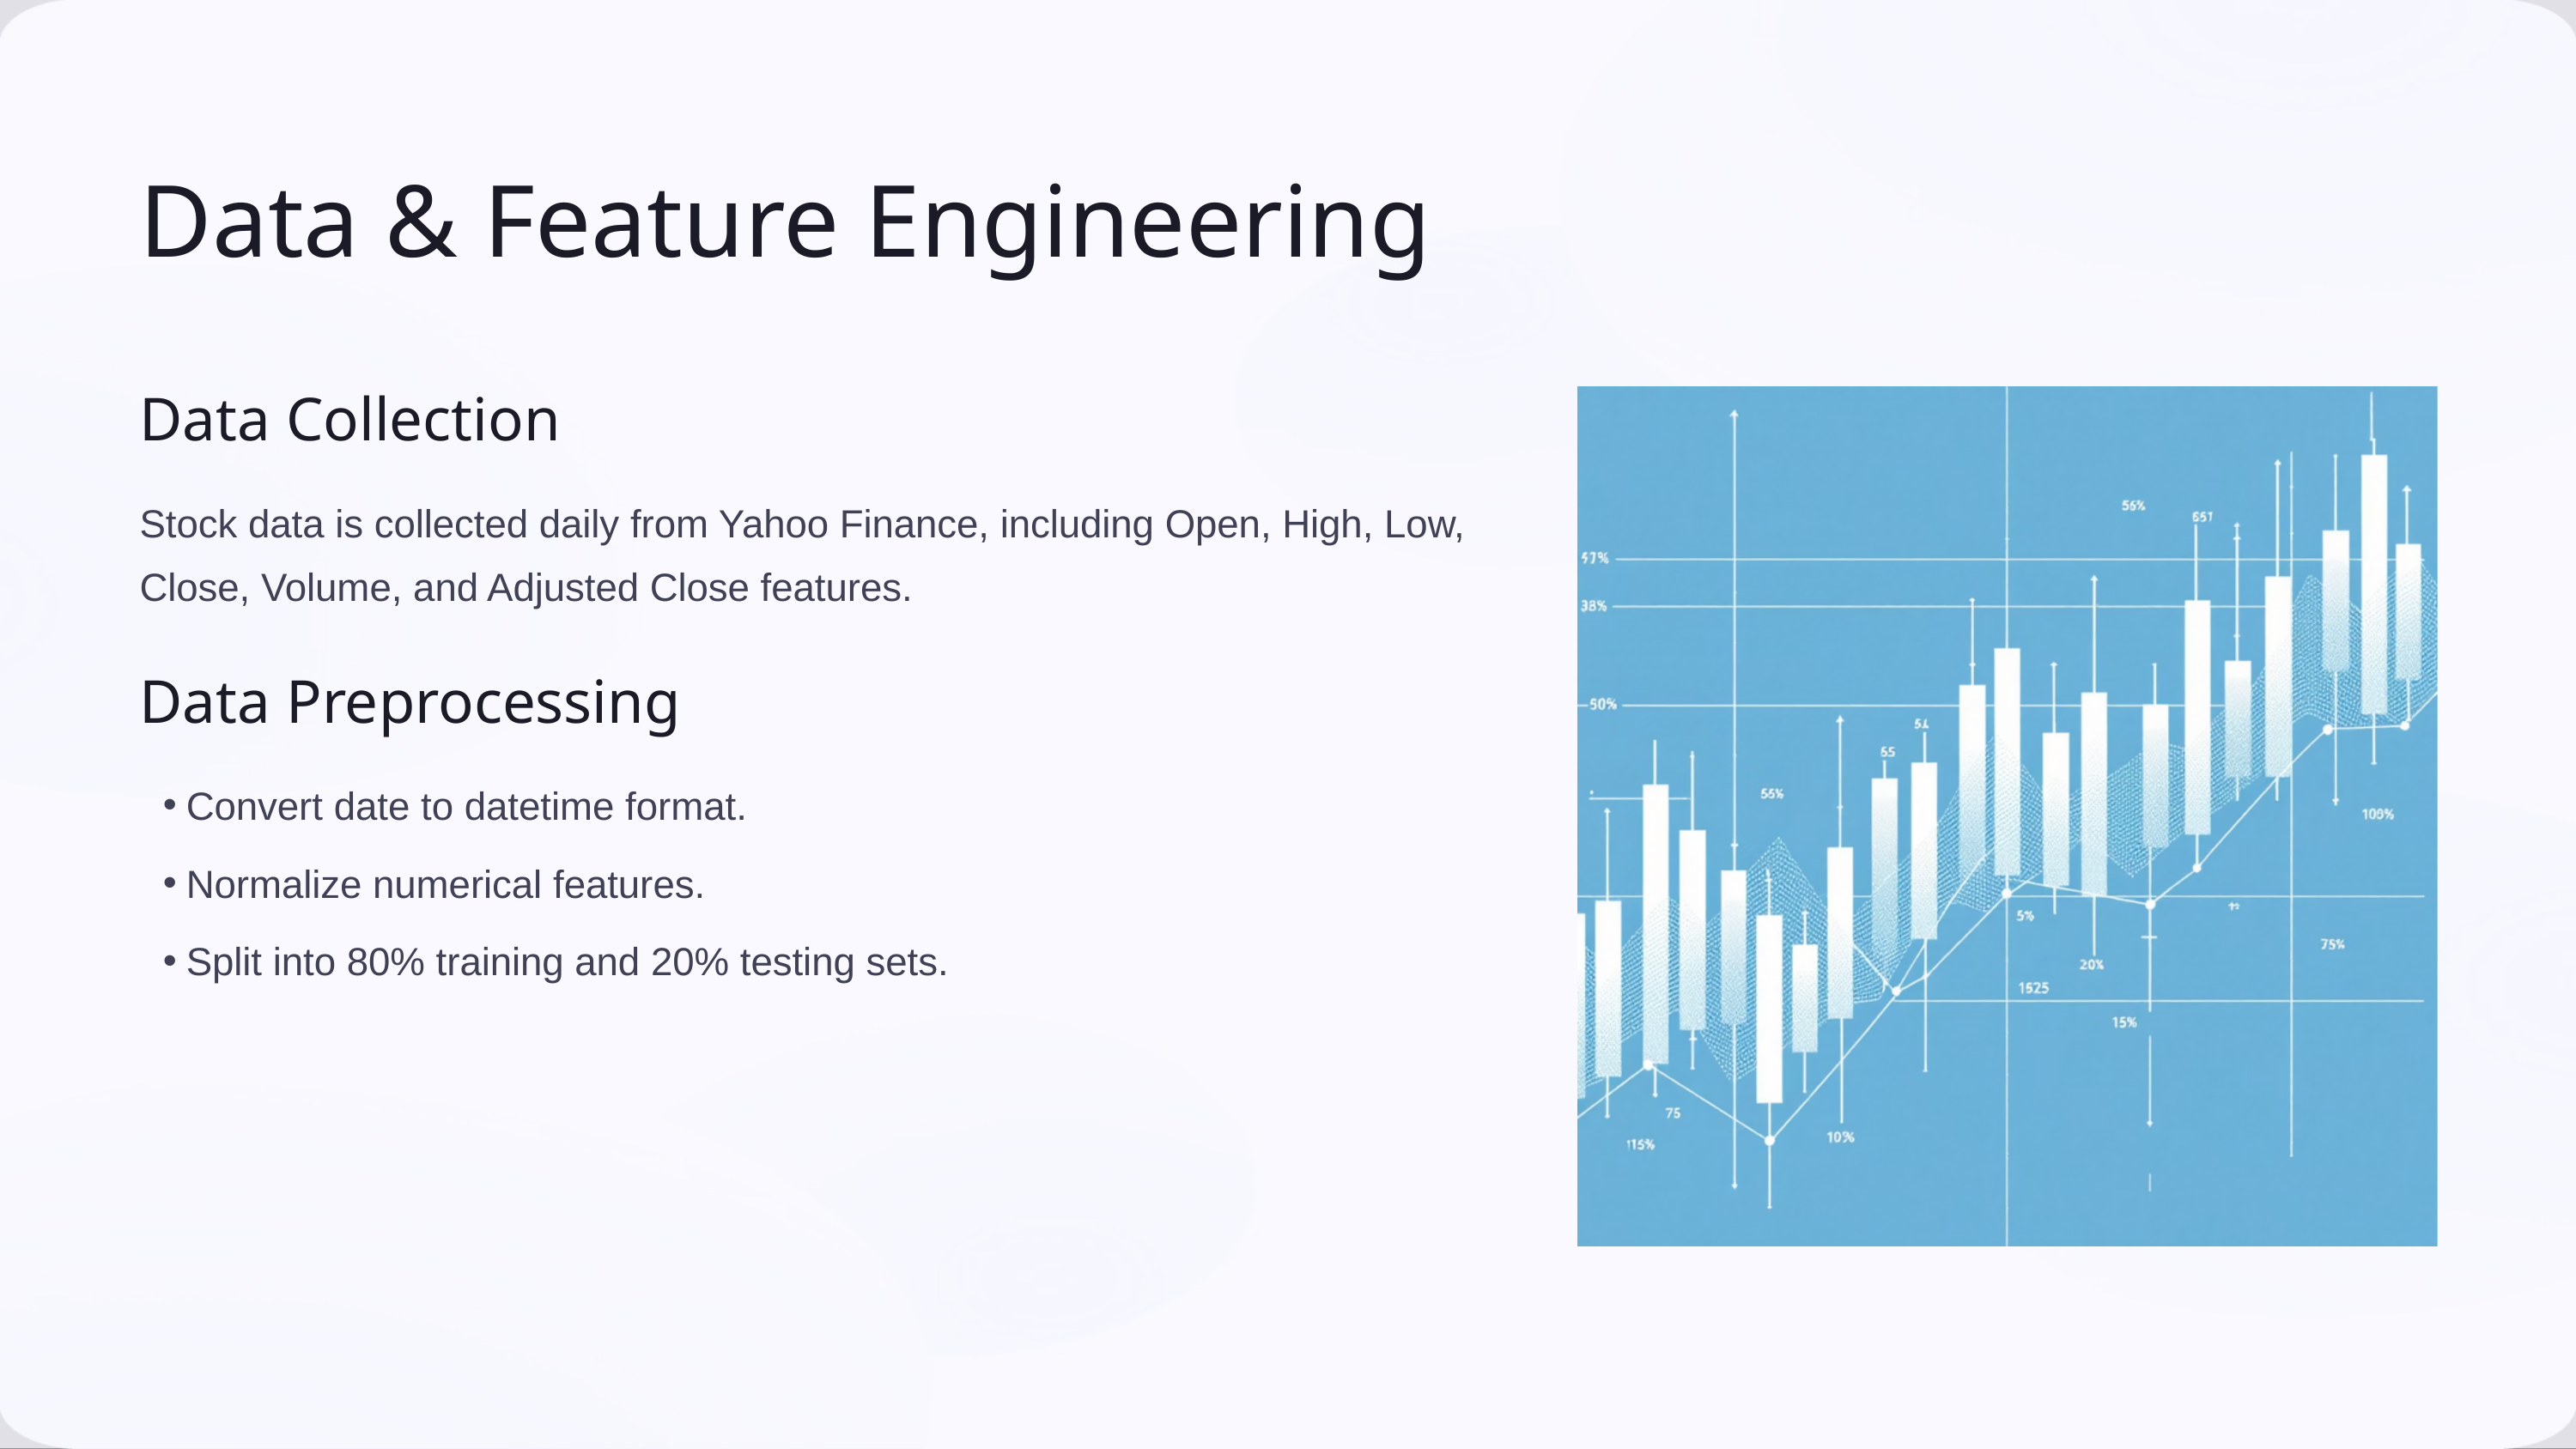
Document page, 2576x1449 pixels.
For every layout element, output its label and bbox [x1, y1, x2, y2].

text_box [0, 0, 2576, 1449]
text_box [1577, 386, 2438, 1247]
